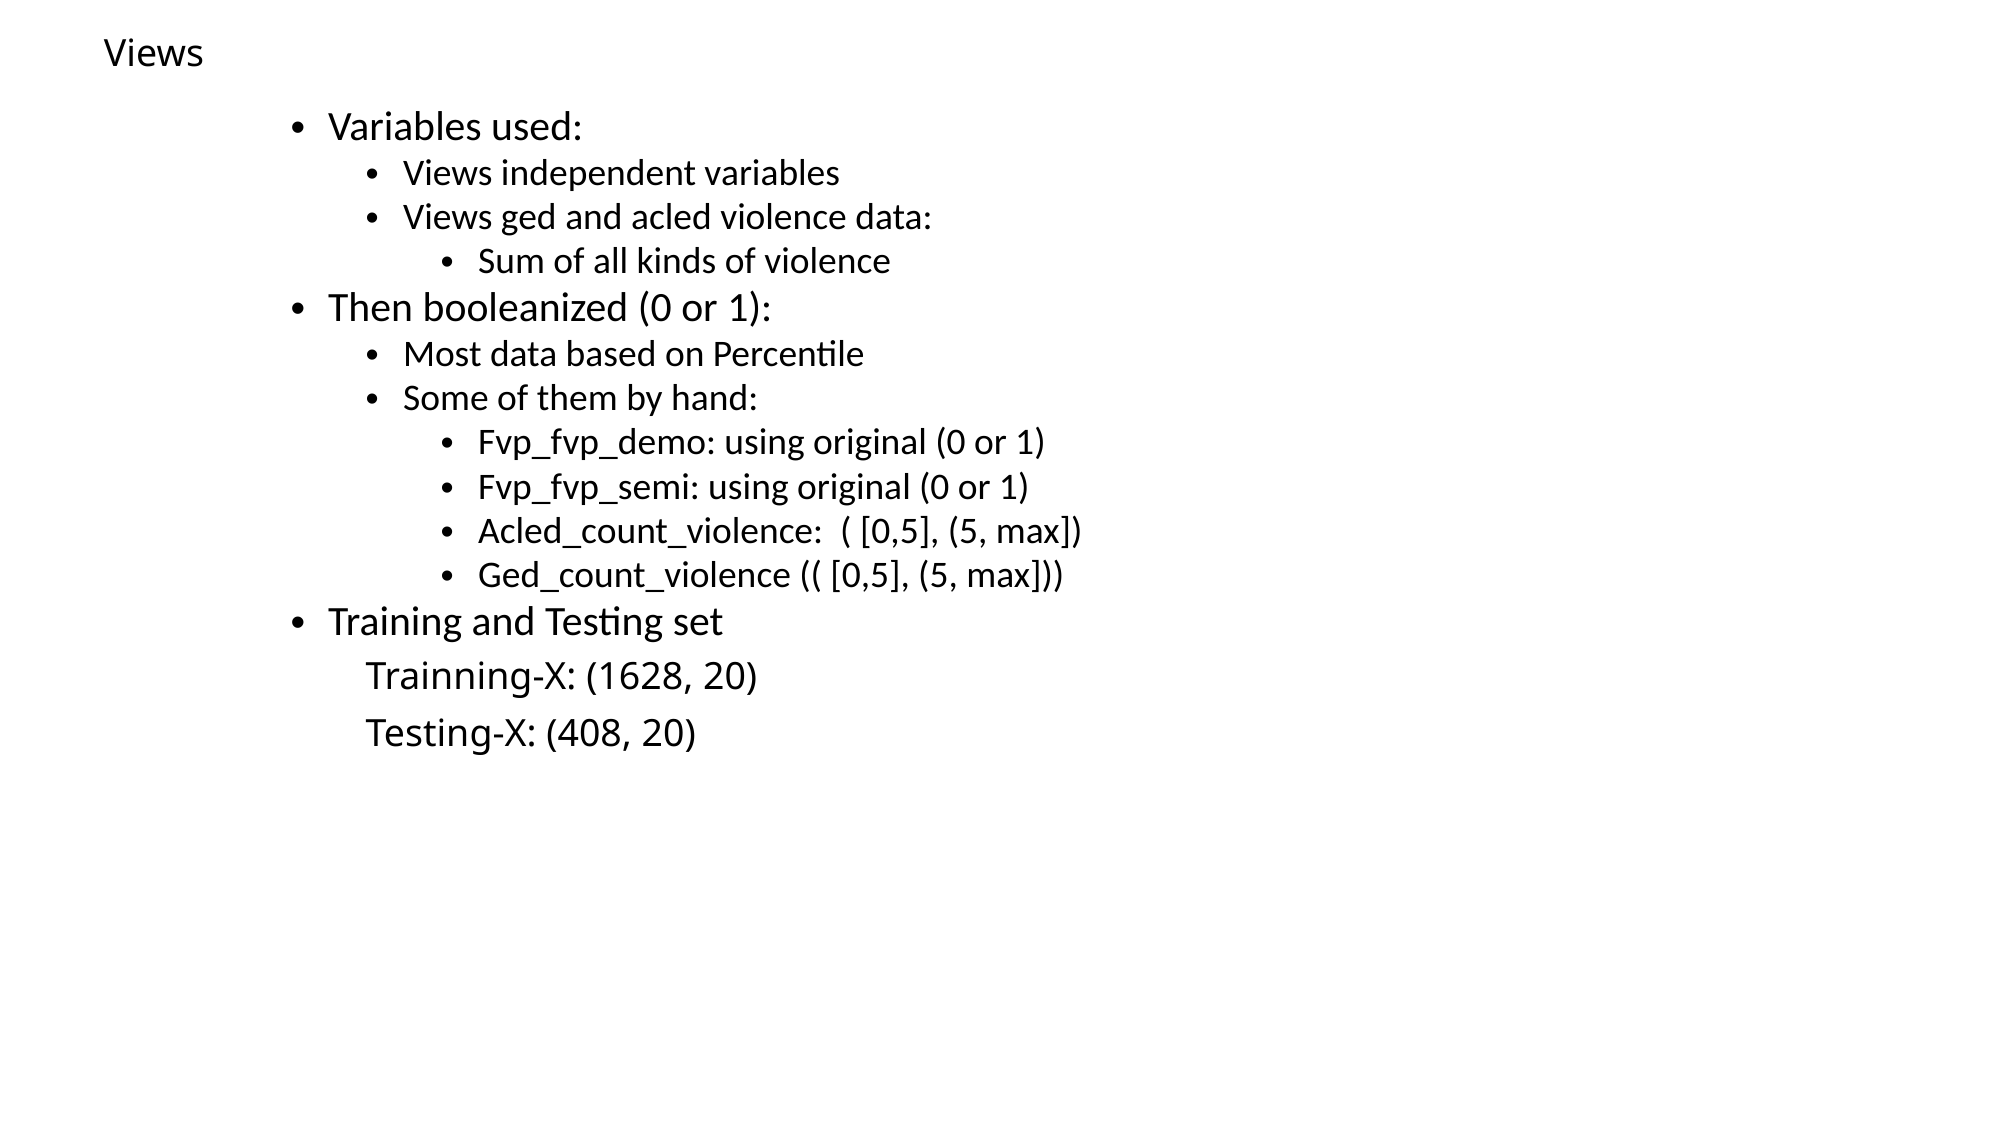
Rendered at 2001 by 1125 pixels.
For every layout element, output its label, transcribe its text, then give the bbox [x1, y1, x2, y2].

text_box Variables used: Views independent variables Views ged and acled violence data: Sum of all kinds of violence Then booleanized (0 or 1): Most data based on Percentile Some of them by hand: Fvp_fvp_demo: using original (0 or 1) Fvp_fvp_semi: using original (0 or 1) Acled_count_violence: ( [0,5], (5, max]) Ged_count_violence (( [0,5], (5, max])) Training and Testing set Trainning-X: (1628, 20) Testing-X: (408, 20) [125, 102, 1851, 1113]
text_box Views [89, 22, 1911, 84]
